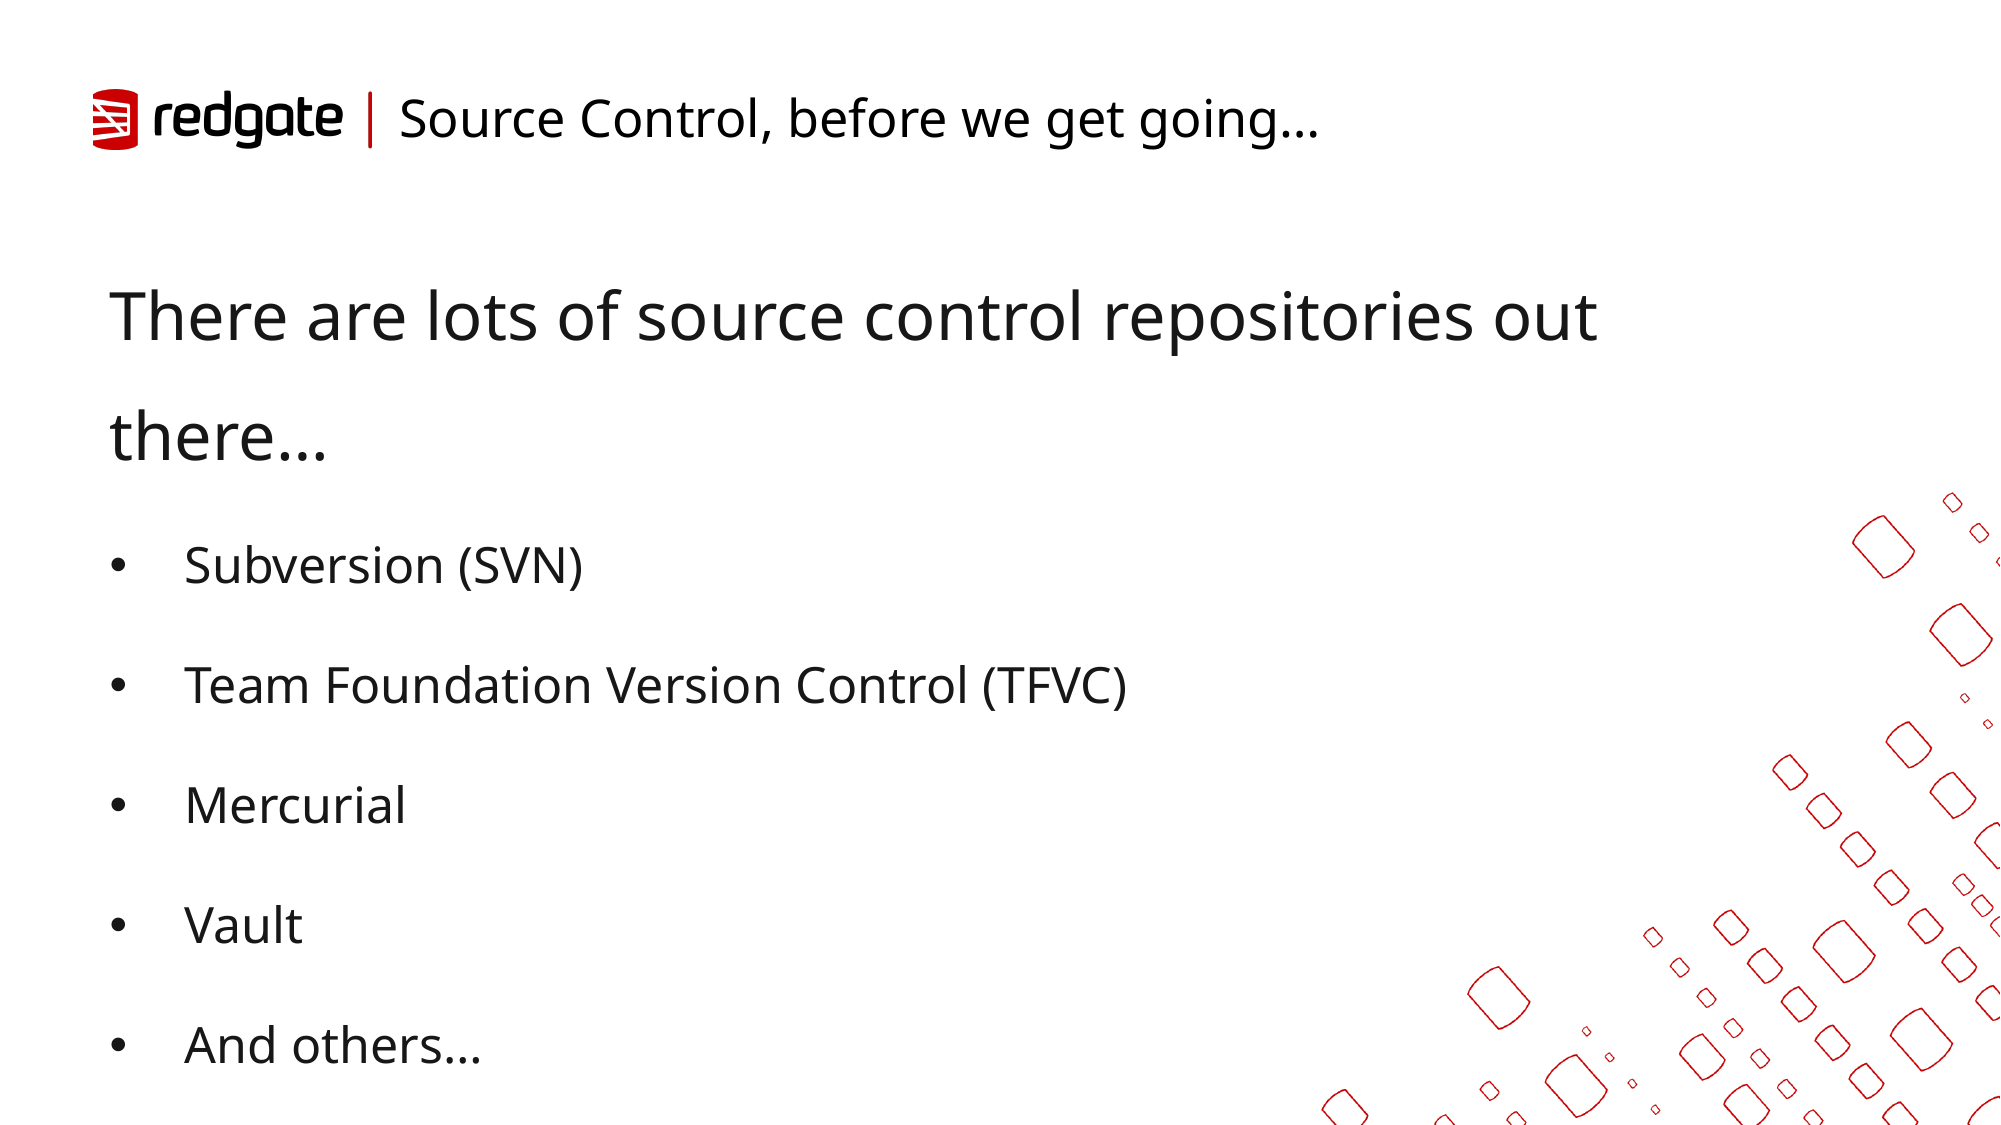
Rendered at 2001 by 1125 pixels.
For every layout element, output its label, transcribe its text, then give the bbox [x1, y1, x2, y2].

text_box Source Control, before we get going… [384, 78, 1779, 156]
picture [1295, 463, 2000, 1125]
text_box There are lots of source control repositories out there… Subversion (SVN) Team Foundation Version Control (TFVC) Mercurial Vault And others… [94, 226, 1817, 1082]
picture [93, 89, 372, 150]
